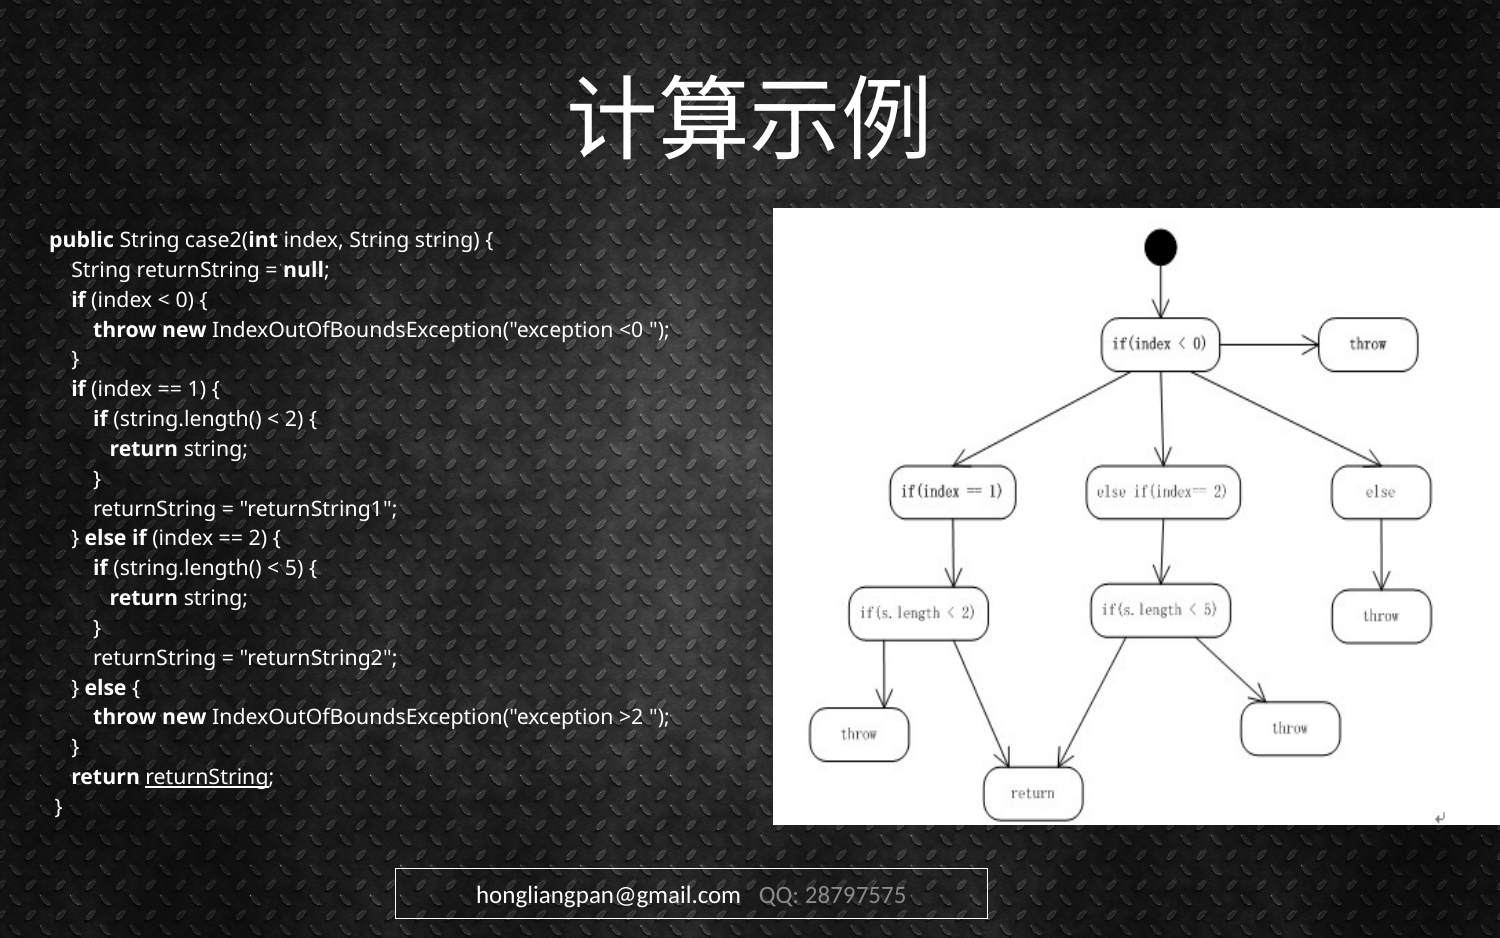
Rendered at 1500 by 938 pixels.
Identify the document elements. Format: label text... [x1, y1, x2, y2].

title 计算示例 [75, 37, 1425, 194]
list public String case2(int index, String string) { String returnString = null; if (index < 0) { throw new IndexOutOfBoundsException("exception <0 "); } if (index == 1) { if (string.length() < 2) { return string; } returnString = "returnString1"; } else if (index == 2) { if (string.length() < 5) { return string; } returnString = "returnString2"; } else { throw new IndexOutOfBoundsException("exception >2 "); } return returnString; } [17, 218, 762, 838]
picture [0, 0, 1500, 938]
